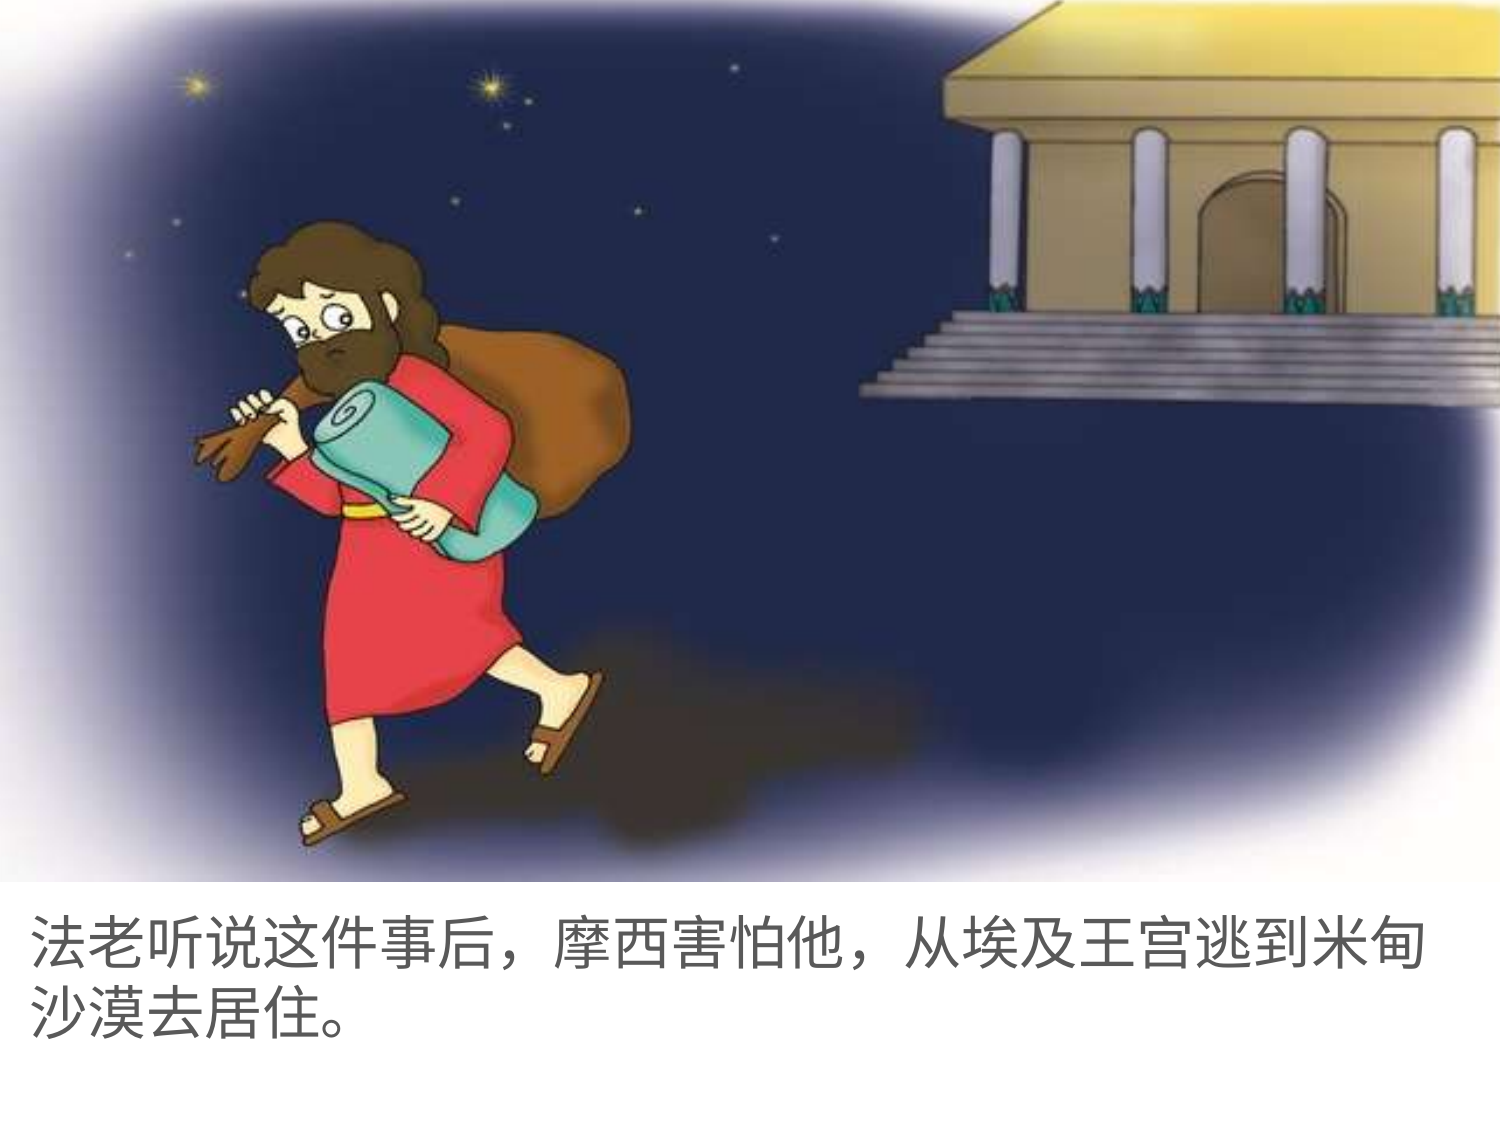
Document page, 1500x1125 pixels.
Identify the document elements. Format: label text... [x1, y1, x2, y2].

text_box 法老听说这件事后，摩西害怕他，从埃及王宫逃到米甸沙漠去居住。 [14, 898, 1486, 1054]
picture [0, 0, 1500, 882]
